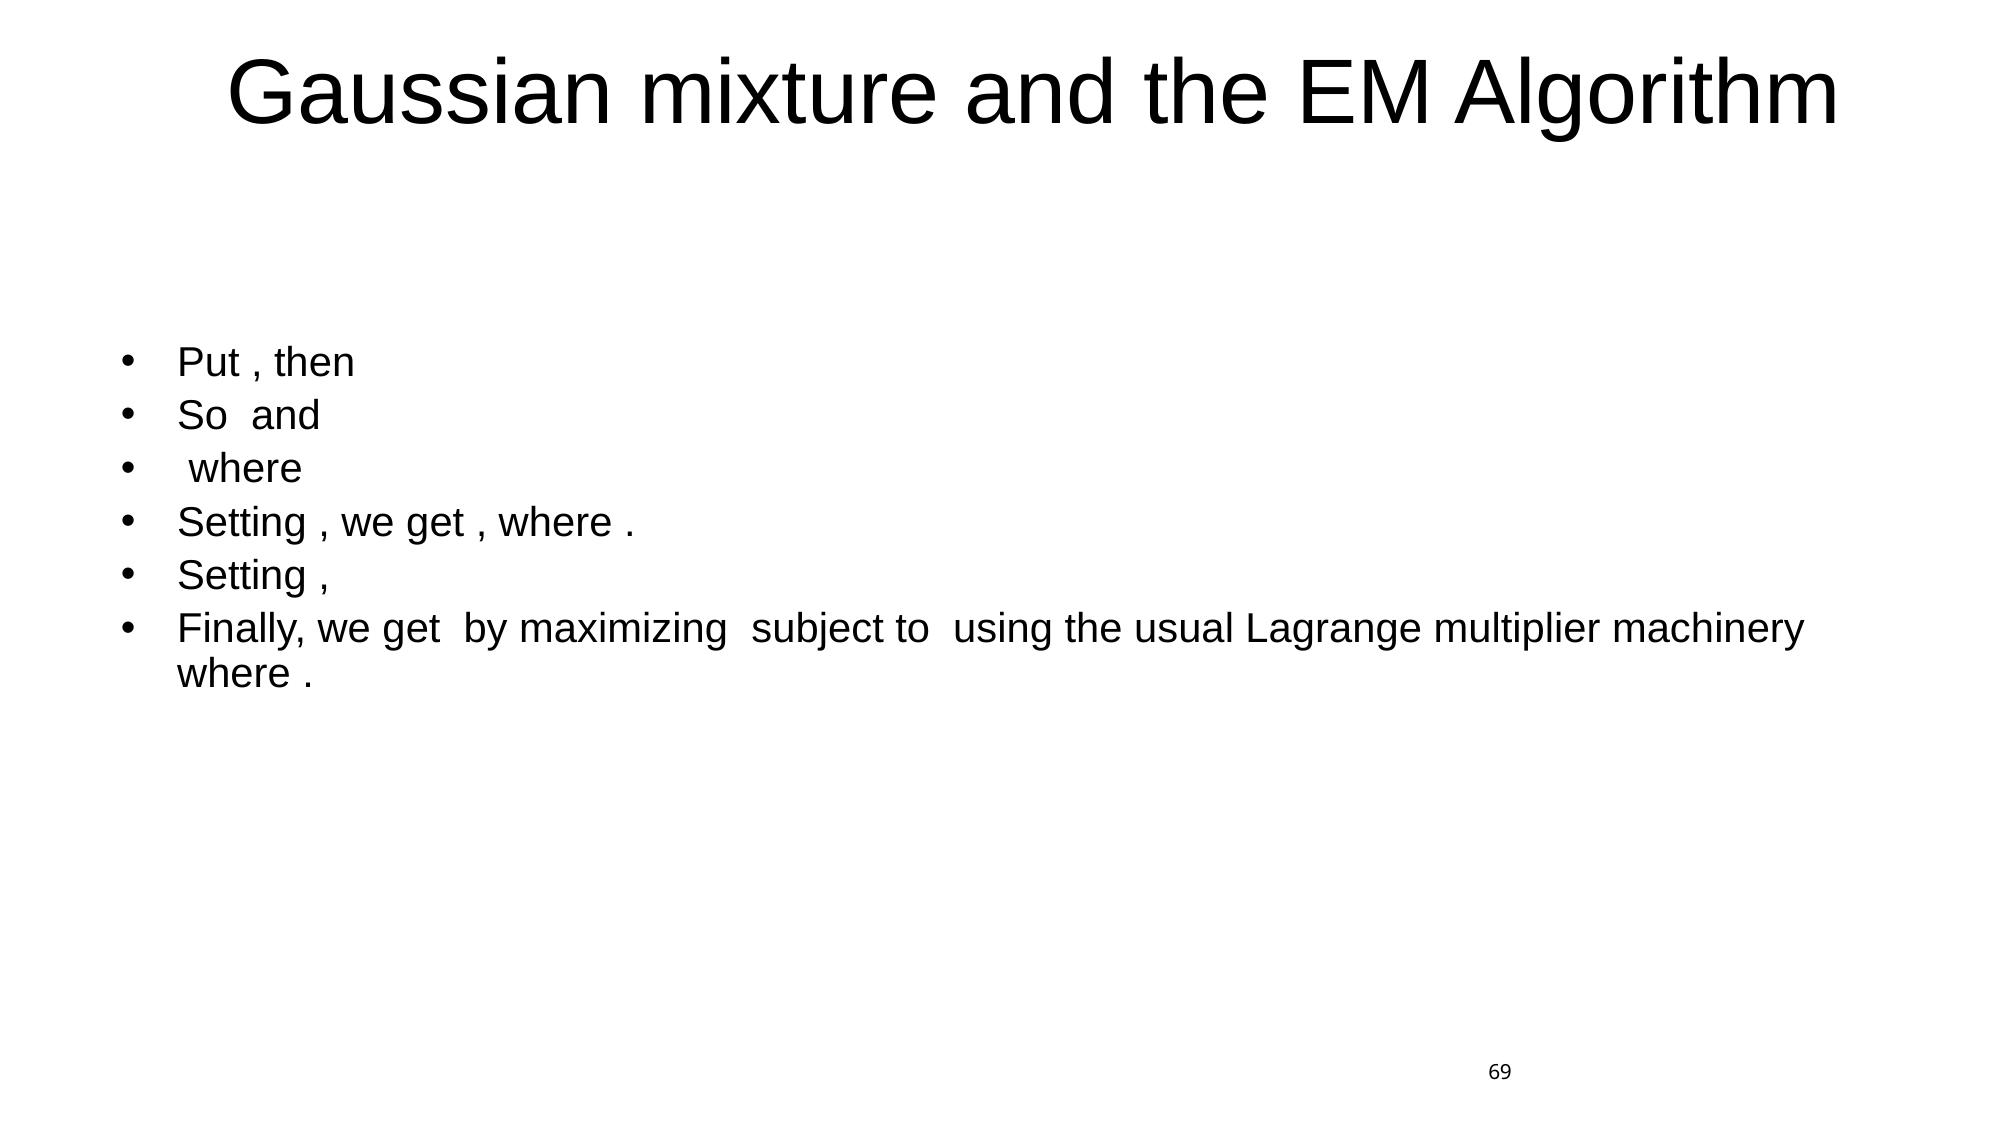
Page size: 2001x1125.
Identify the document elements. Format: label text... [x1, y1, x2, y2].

slide_number 69 [1325, 1042, 1675, 1103]
title Gaussian mixture and the EM Algorithm [69, 22, 2000, 165]
